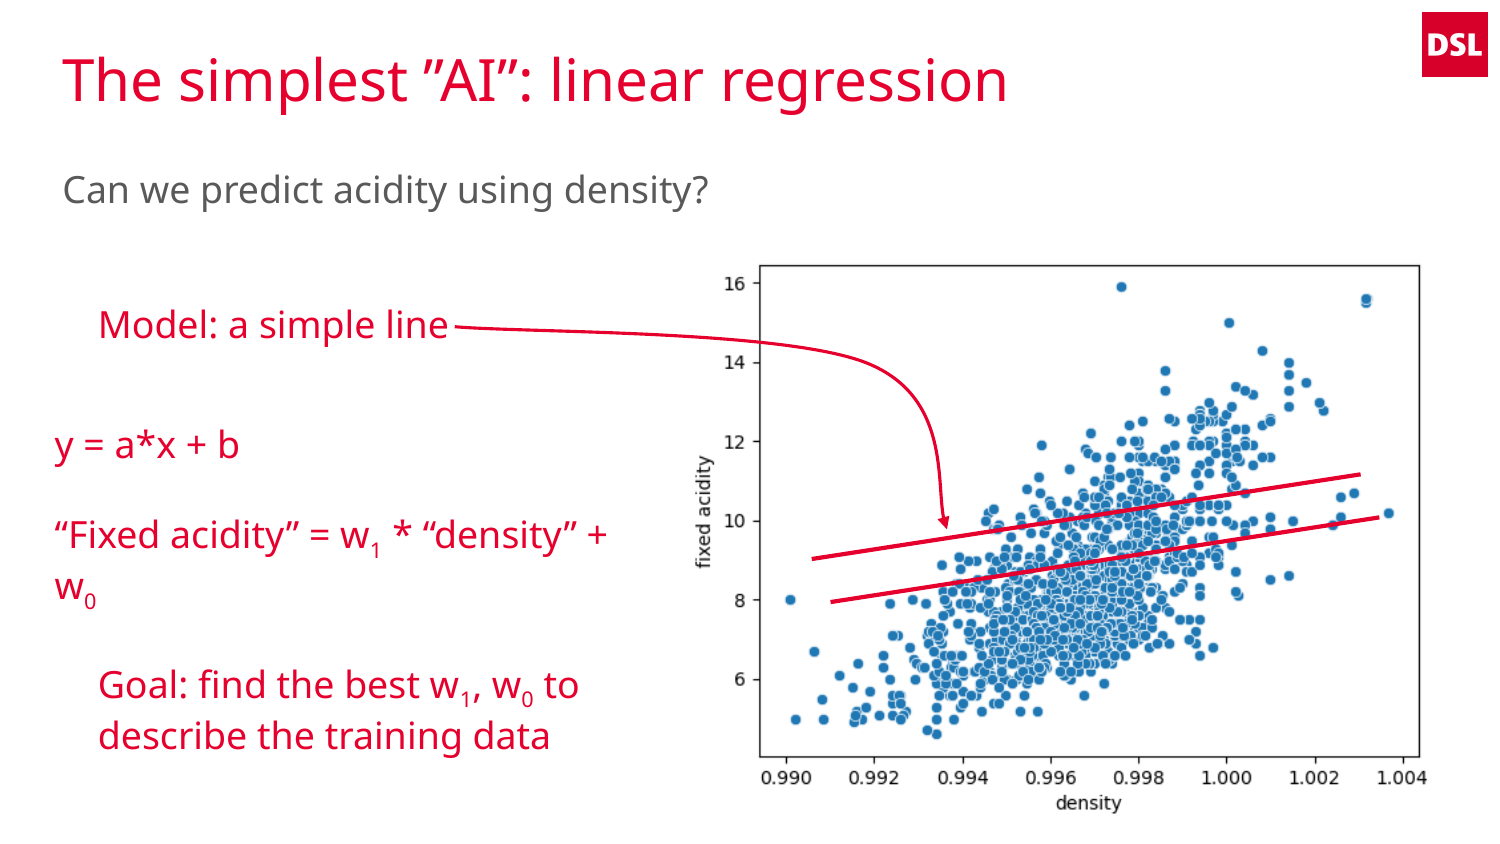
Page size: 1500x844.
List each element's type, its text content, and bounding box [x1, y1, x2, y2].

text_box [811, 474, 1361, 560]
text_box [454, 326, 648, 407]
picture [653, 259, 1500, 827]
text_box y = a*x + b “Fixed acidity” = w1 * “density” + w0 [43, 415, 648, 620]
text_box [830, 517, 1380, 603]
title The simplest ”AI”: linear regression [51, 35, 1449, 130]
text_box Model: a simple line [86, 295, 625, 352]
list Can we predict acidity using density? [51, 151, 1449, 415]
picture [1422, 12, 1488, 77]
list Can we predict acidity using density? [51, 620, 648, 712]
text_box Goal: find the best w1, w0 to describe the training data [86, 654, 648, 763]
